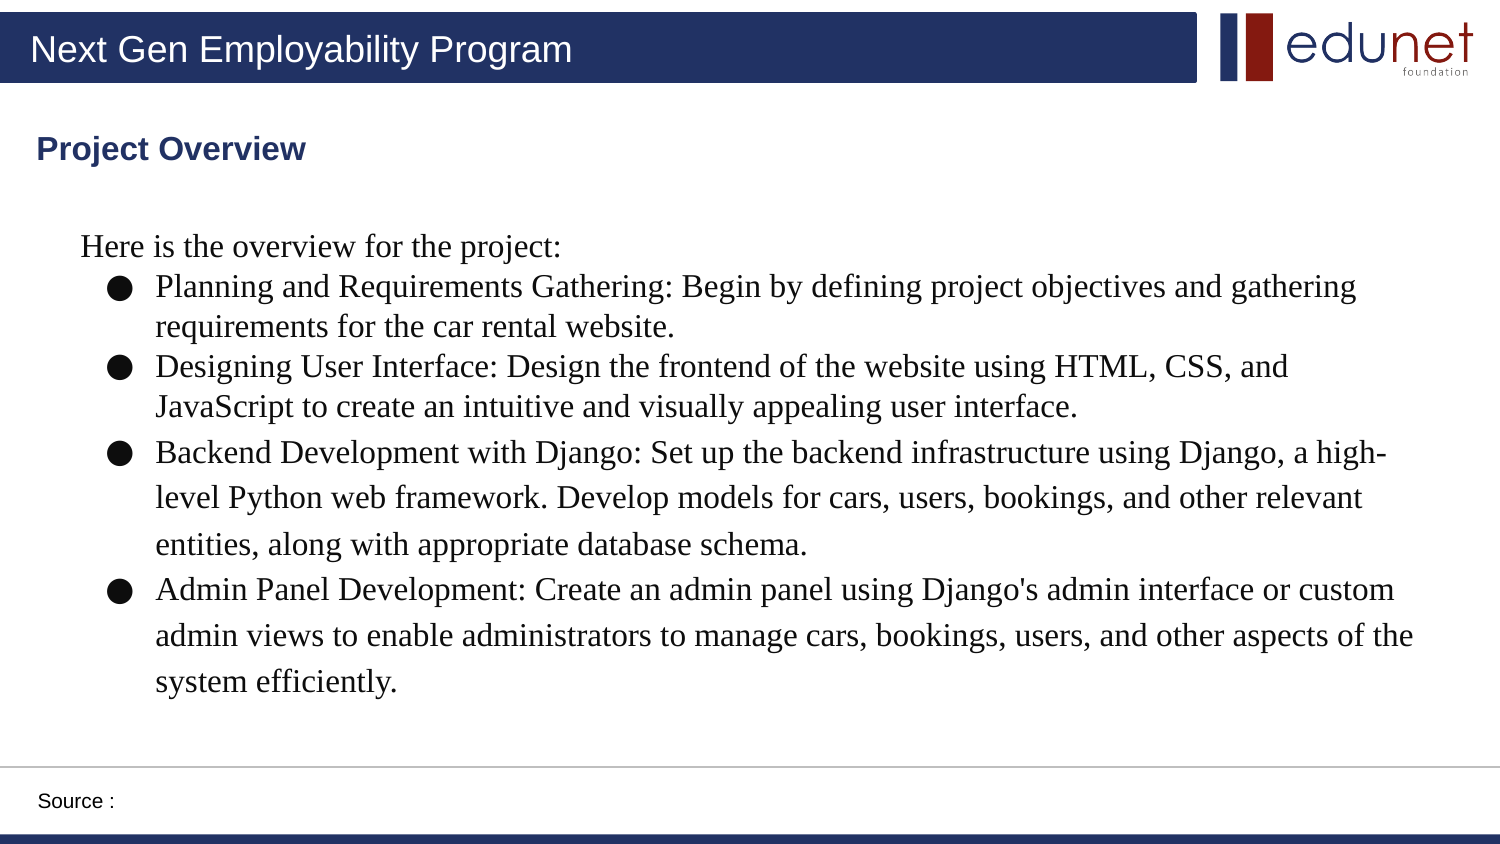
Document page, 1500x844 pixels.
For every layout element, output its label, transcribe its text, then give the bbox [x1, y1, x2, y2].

text_box Here is the overview for the project: Planning and Requirements Gathering: Begin by defining project objectives and gathering requirements for the car rental website. Designing User Interface: Design the frontend of the website using HTML, CSS, and JavaScript to create an intuitive and visually appealing user interface. Backend Development with Django: Set up the backend infrastructure using Django, a high-level Python web framework. Develop models for cars, users, bookings, and other relevant entities, along with appropriate database schema. Admin Panel Development: Create an admin panel using Django's admin interface or custom admin views to enable administrators to manage cars, bookings, users, and other aspects of the system efficiently. [65, 209, 1434, 721]
picture [1279, 14, 1482, 83]
title Project Overview [21, 111, 504, 165]
text_box Source : [22, 776, 139, 826]
